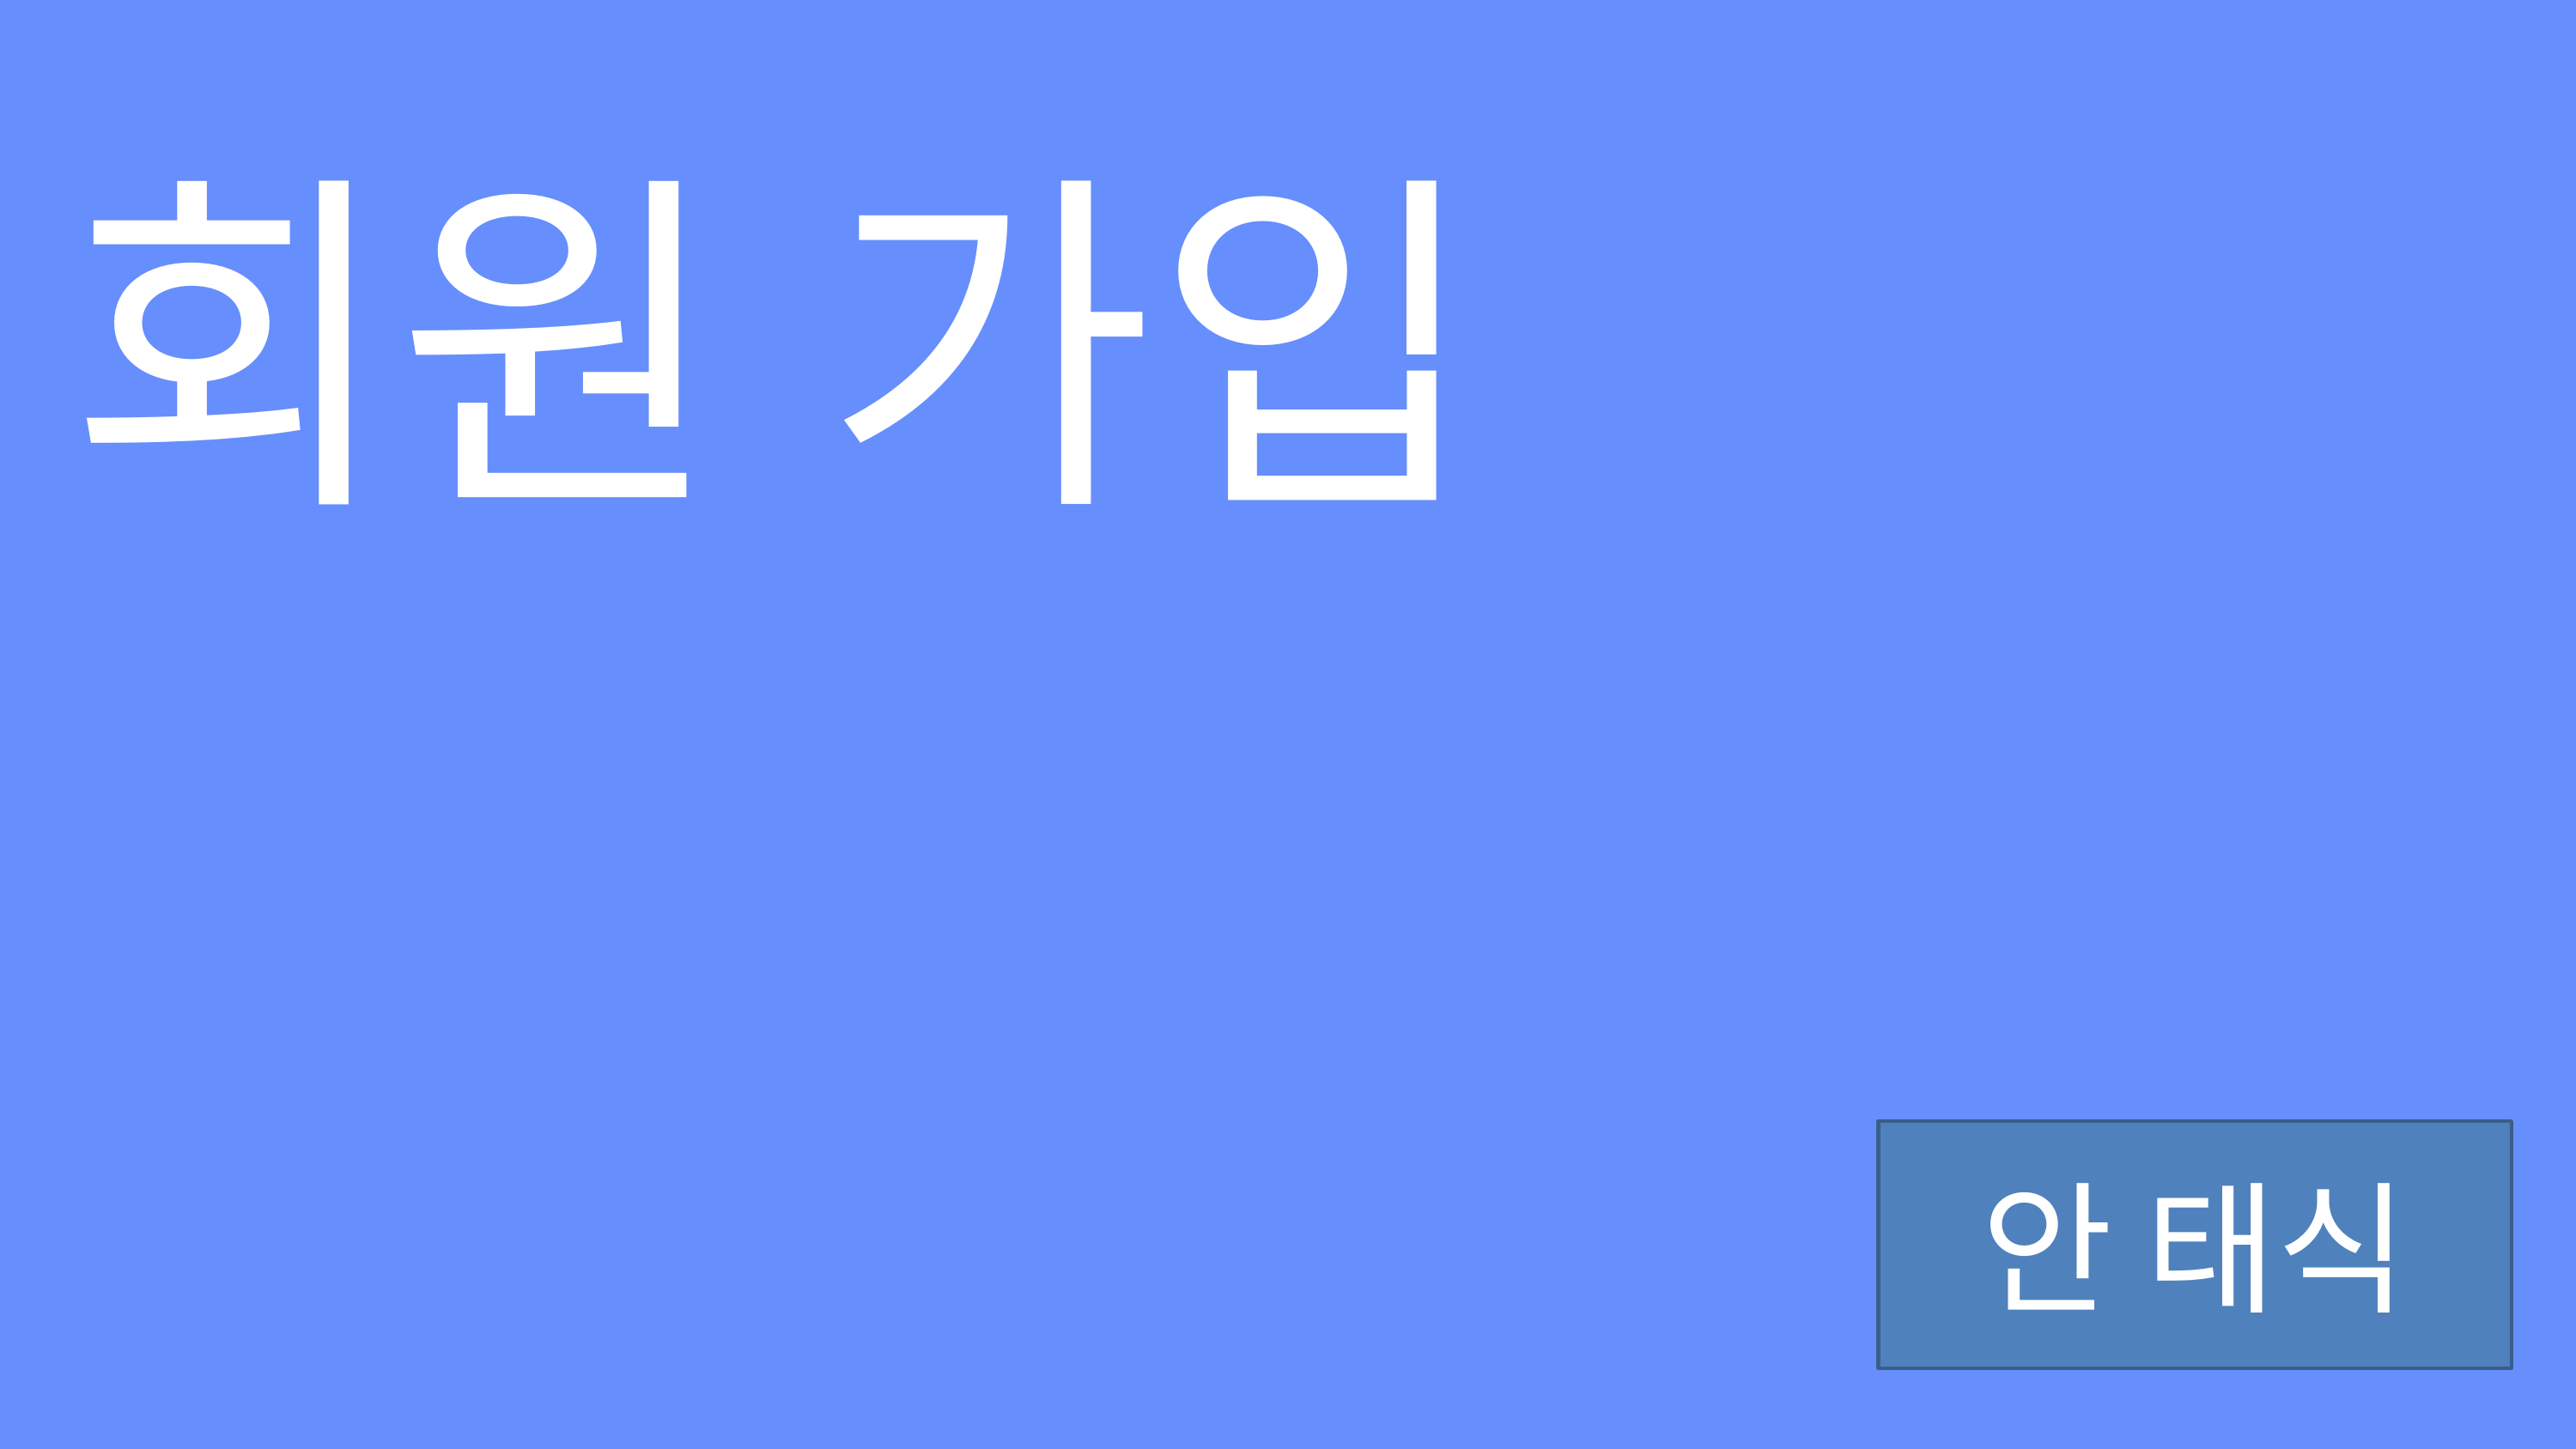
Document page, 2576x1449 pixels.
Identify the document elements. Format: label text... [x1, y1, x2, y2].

text_box 안 태식 [1878, 1121, 2512, 1368]
text_box 회원 가입 [0, 112, 1595, 555]
